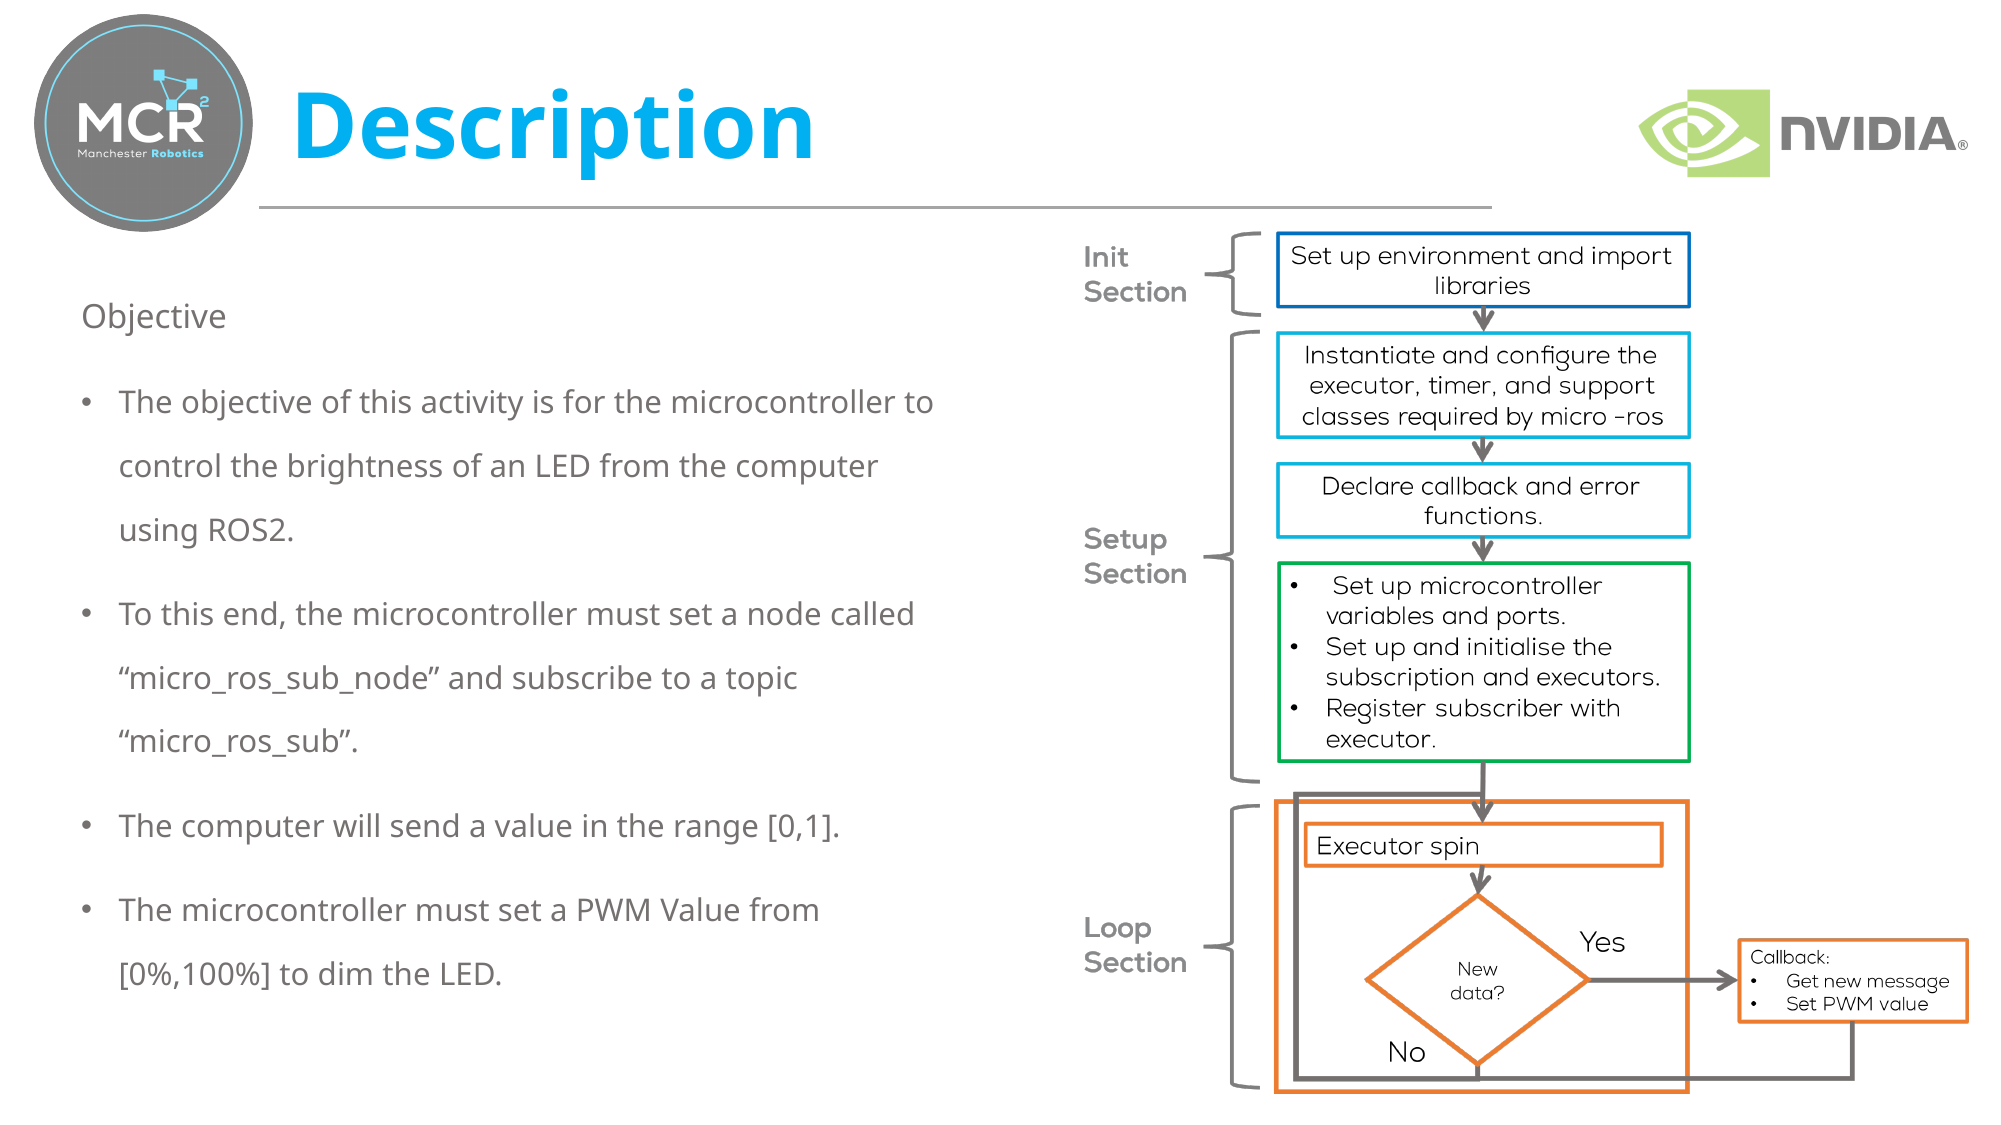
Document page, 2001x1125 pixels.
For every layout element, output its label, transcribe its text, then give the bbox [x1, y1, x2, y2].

list Objective The objective of this activity is for the microcontroller to control the brightness of an LED from the computer using ROS2. To this end, the microcontroller must set a node called “micro_ros_sub_node” and subscribe to a topic “micro_ros_sub”. The computer will send a value in the range [0,1]. The microcontroller must set a PWM Value from [0%,100%] to dim the LED. [66, 260, 955, 1106]
title Description [275, 19, 1615, 238]
picture [1065, 229, 1969, 1094]
